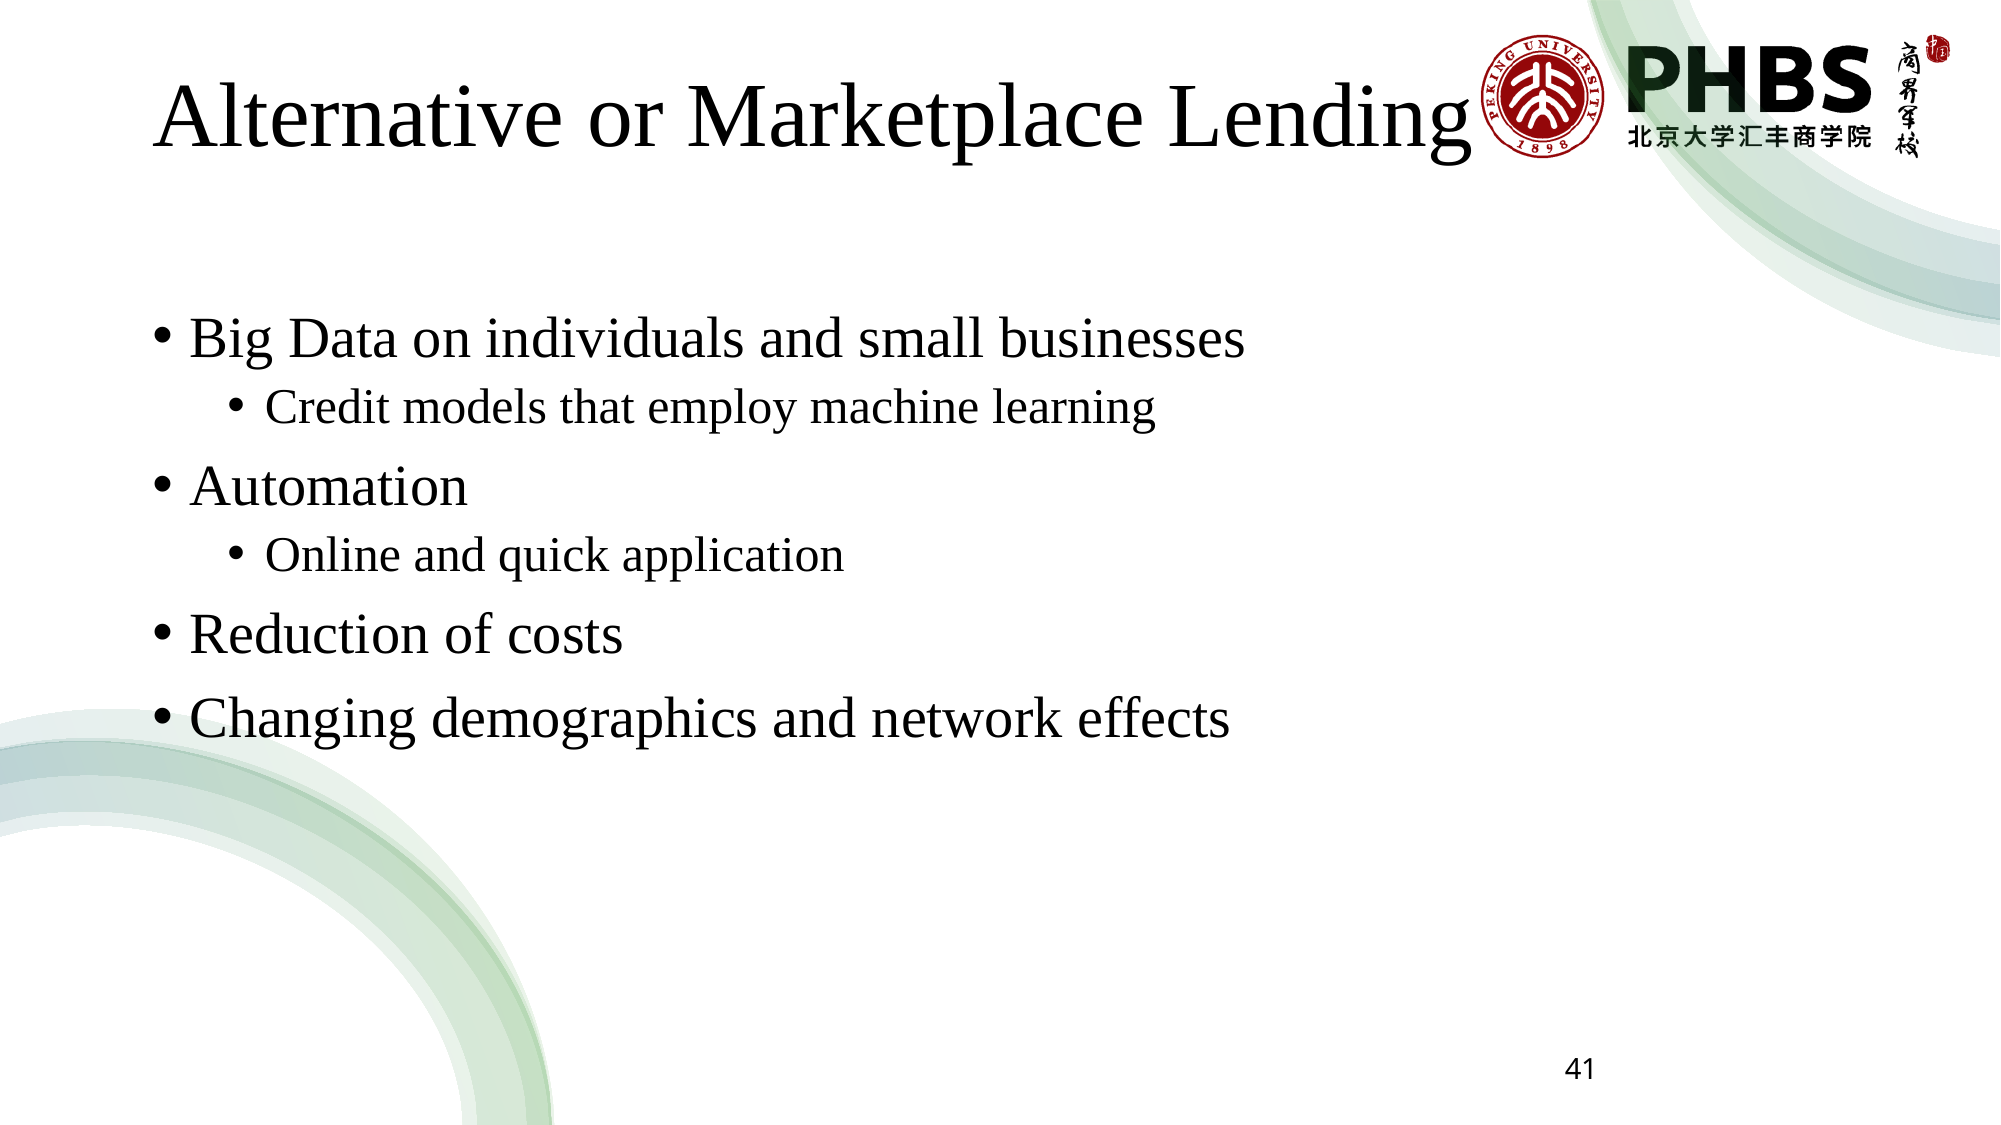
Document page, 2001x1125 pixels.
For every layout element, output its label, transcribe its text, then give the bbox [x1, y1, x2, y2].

list Big Data on individuals and small businesses Credit models that employ machine learning Automation Online and quick application Reduction of costs Changing demographics and network effects [137, 299, 1863, 1014]
picture [1458, 0, 1609, 59]
slide_number 41 [1550, 1042, 2000, 1103]
picture [1625, 0, 2000, 185]
title Alternative or Marketplace Lending [137, 59, 1863, 278]
